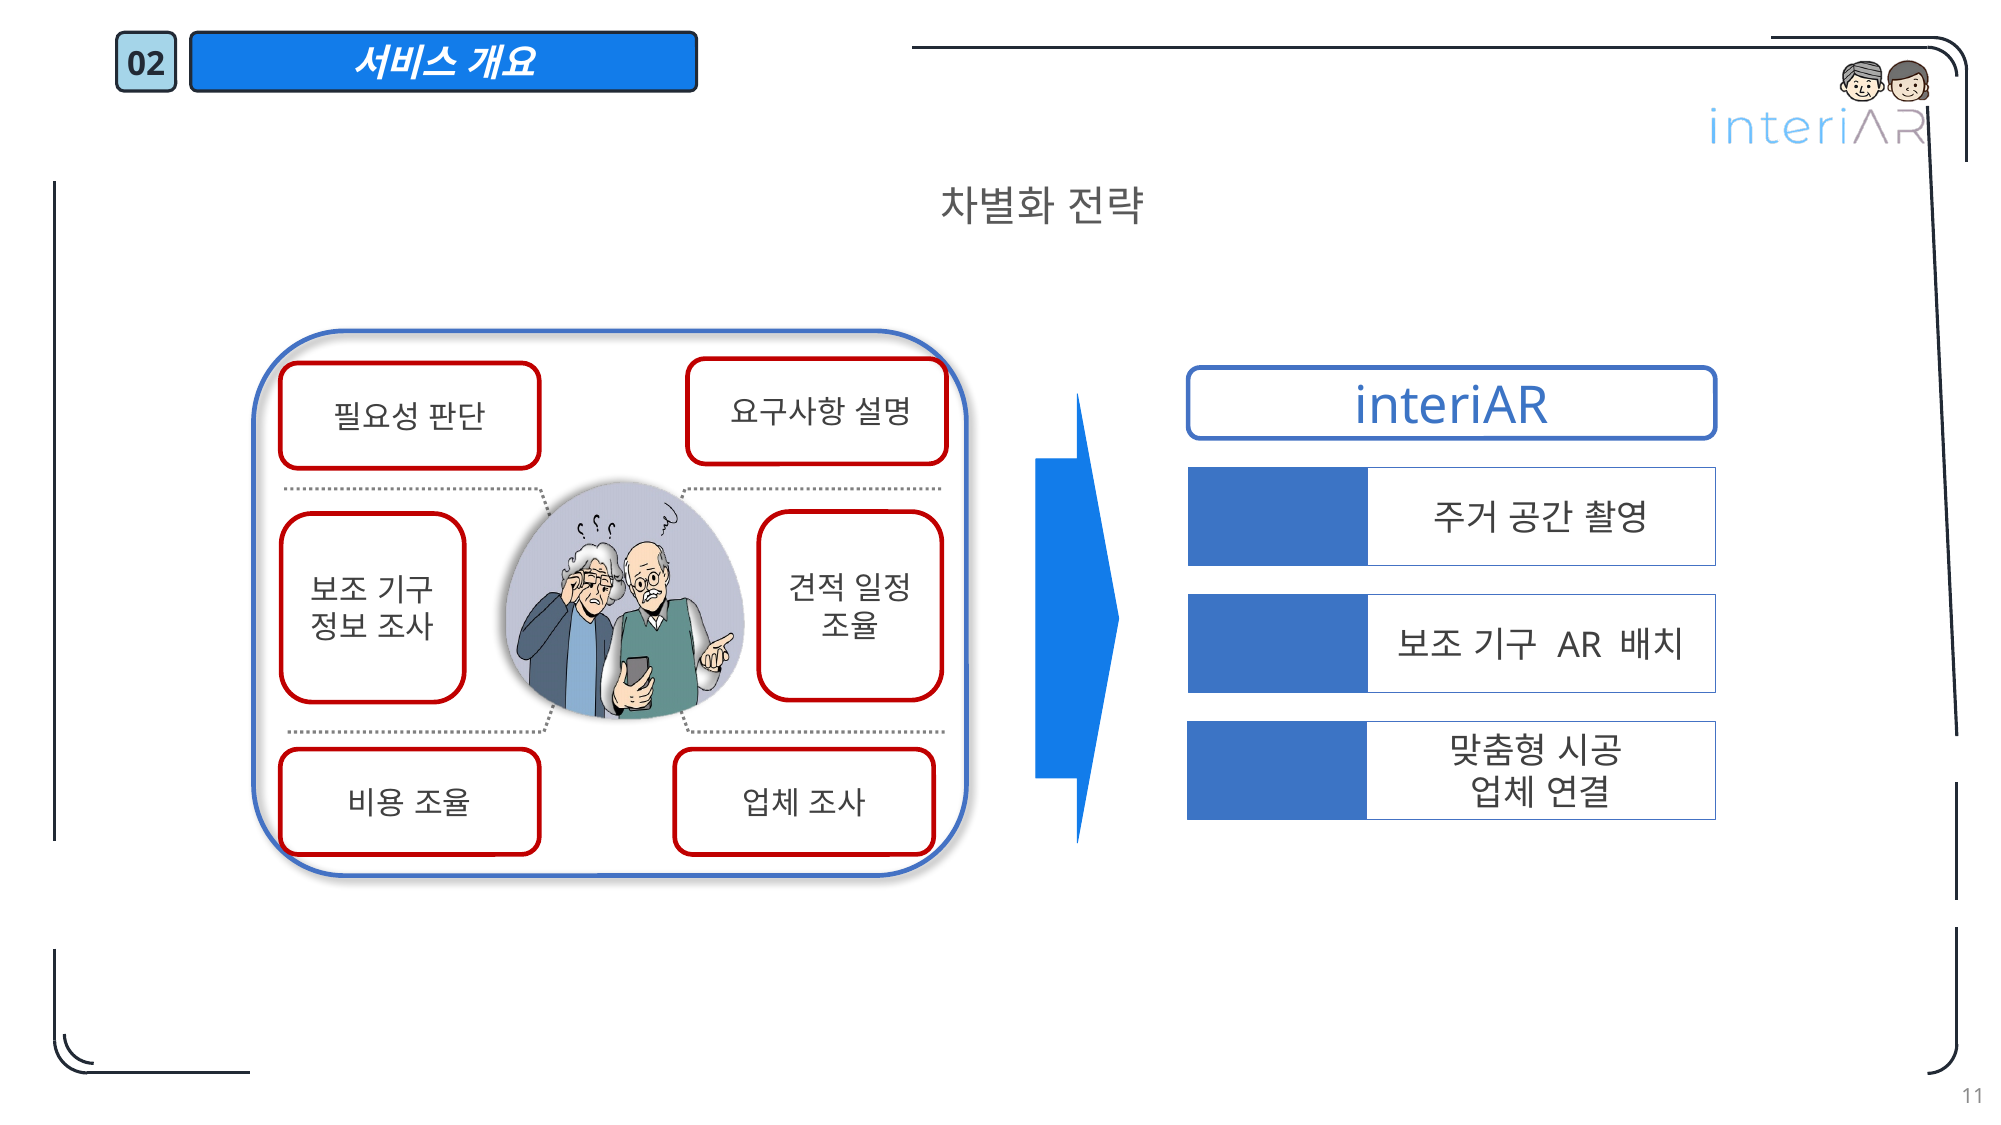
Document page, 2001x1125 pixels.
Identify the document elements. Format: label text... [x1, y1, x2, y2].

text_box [283, 488, 476, 528]
text_box 필요성 판단 [280, 362, 540, 469]
text_box 주거 공간 촬영 [1367, 467, 1716, 566]
text_box 비용 조율 [280, 749, 540, 855]
text_box [253, 330, 967, 876]
text_box 서비스 개요 [189, 31, 698, 93]
text_box 업체 연결 [1187, 721, 1366, 820]
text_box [286, 693, 946, 733]
slide_number 11 [1634, 1065, 2000, 1125]
text_box 맞춤형 시공 업체 연결 [1366, 721, 1716, 820]
text_box interiAR [1188, 367, 1716, 439]
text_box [773, 488, 942, 528]
text_box 공간 분석 [1188, 467, 1367, 566]
text_box 업체 조사 [674, 749, 934, 855]
text_box 보조 기구 정보 조사 [281, 528, 464, 693]
picture [476, 470, 773, 731]
text_box AR 시각화 [1188, 594, 1367, 693]
text_box 차별화 전략 [925, 172, 1160, 238]
text_box 요구사항 설명 [687, 358, 947, 464]
picture [1686, 53, 1936, 150]
text_box 02 [115, 31, 177, 93]
text_box [1035, 394, 1119, 843]
text_box 보조 기구 AR 배치 [1367, 594, 1716, 693]
text_box 견적 일정 조율 [773, 528, 942, 693]
